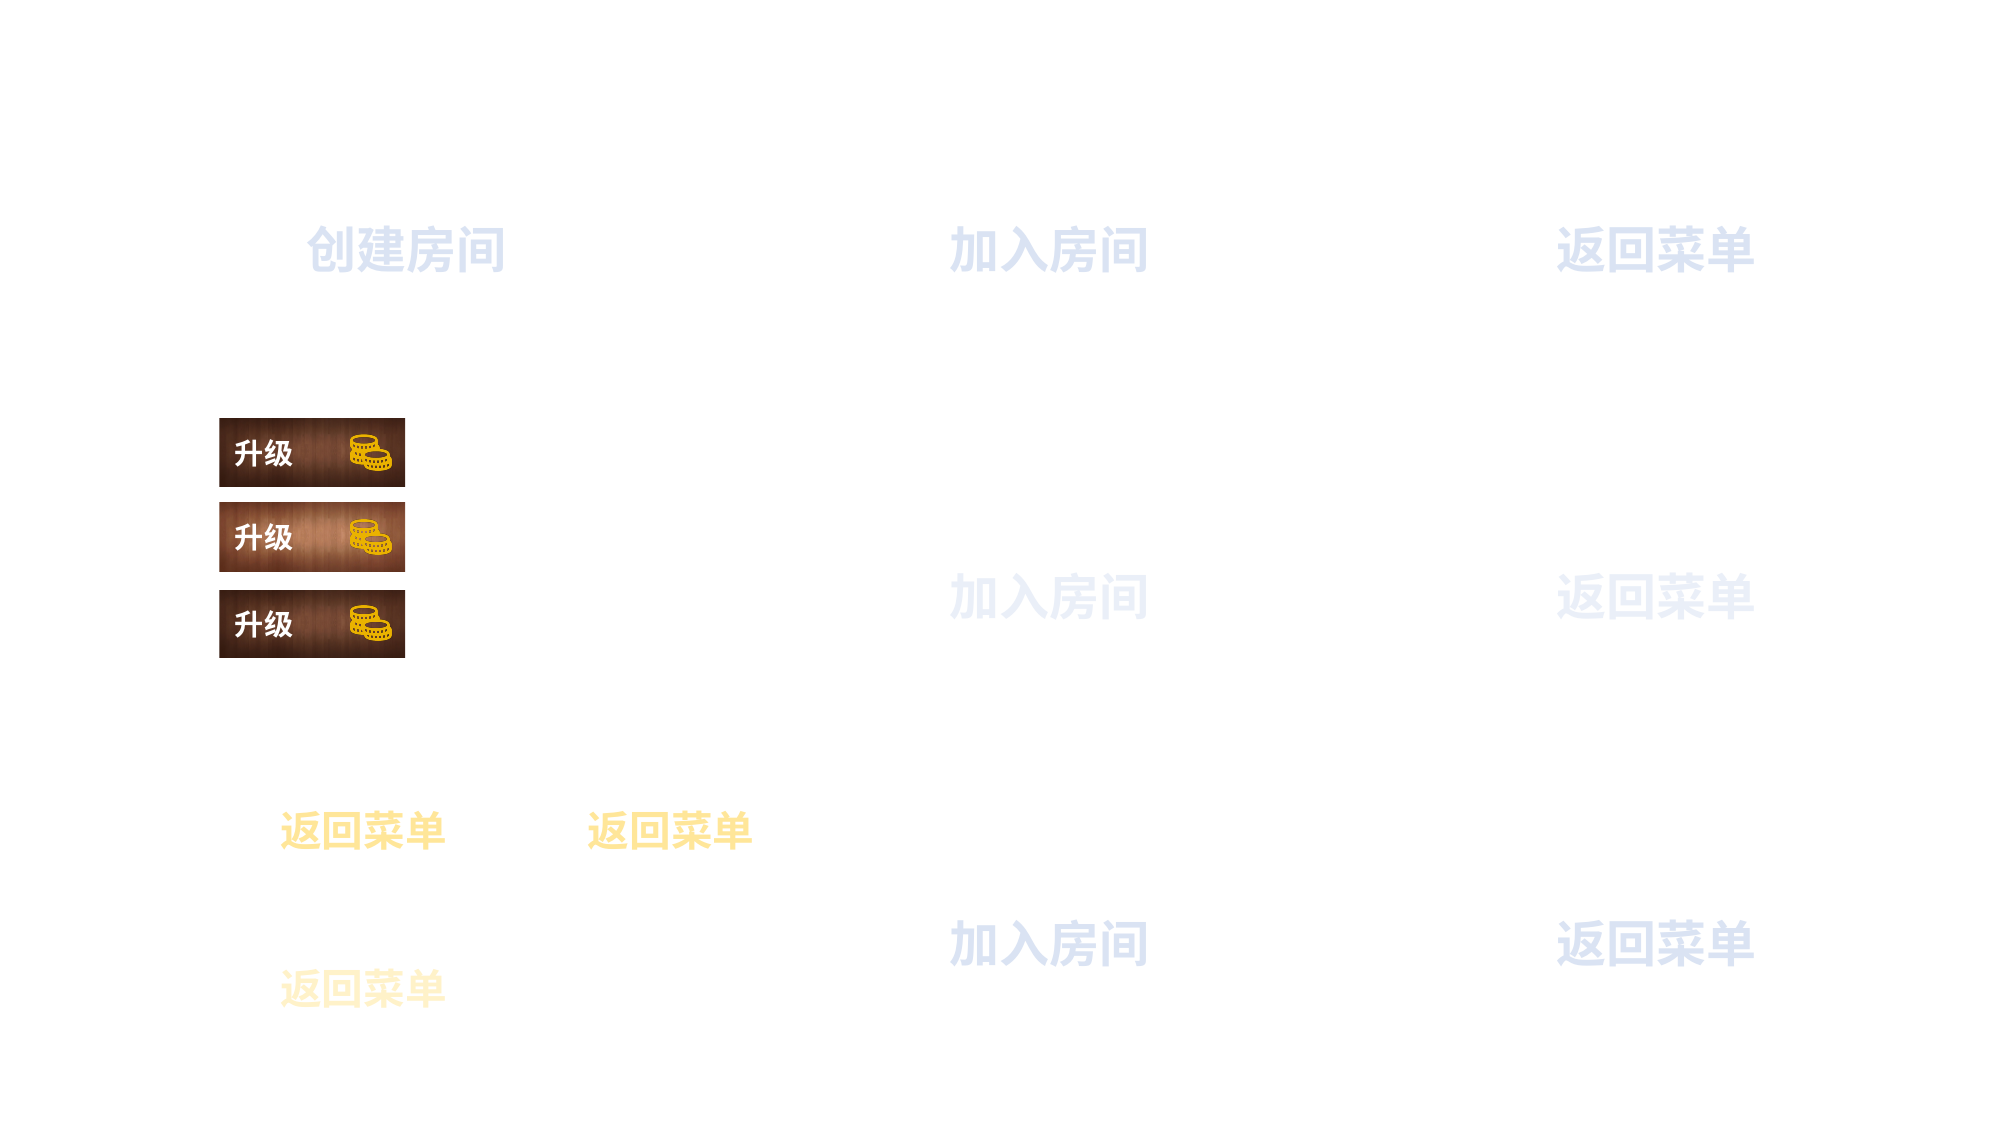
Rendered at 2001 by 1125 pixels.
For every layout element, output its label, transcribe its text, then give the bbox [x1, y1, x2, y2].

picture [346, 599, 394, 647]
text_box 升级 [218, 501, 406, 572]
text_box 升级 [218, 417, 406, 488]
picture [346, 512, 394, 561]
picture [346, 428, 394, 477]
text_box 升级 [218, 590, 406, 659]
